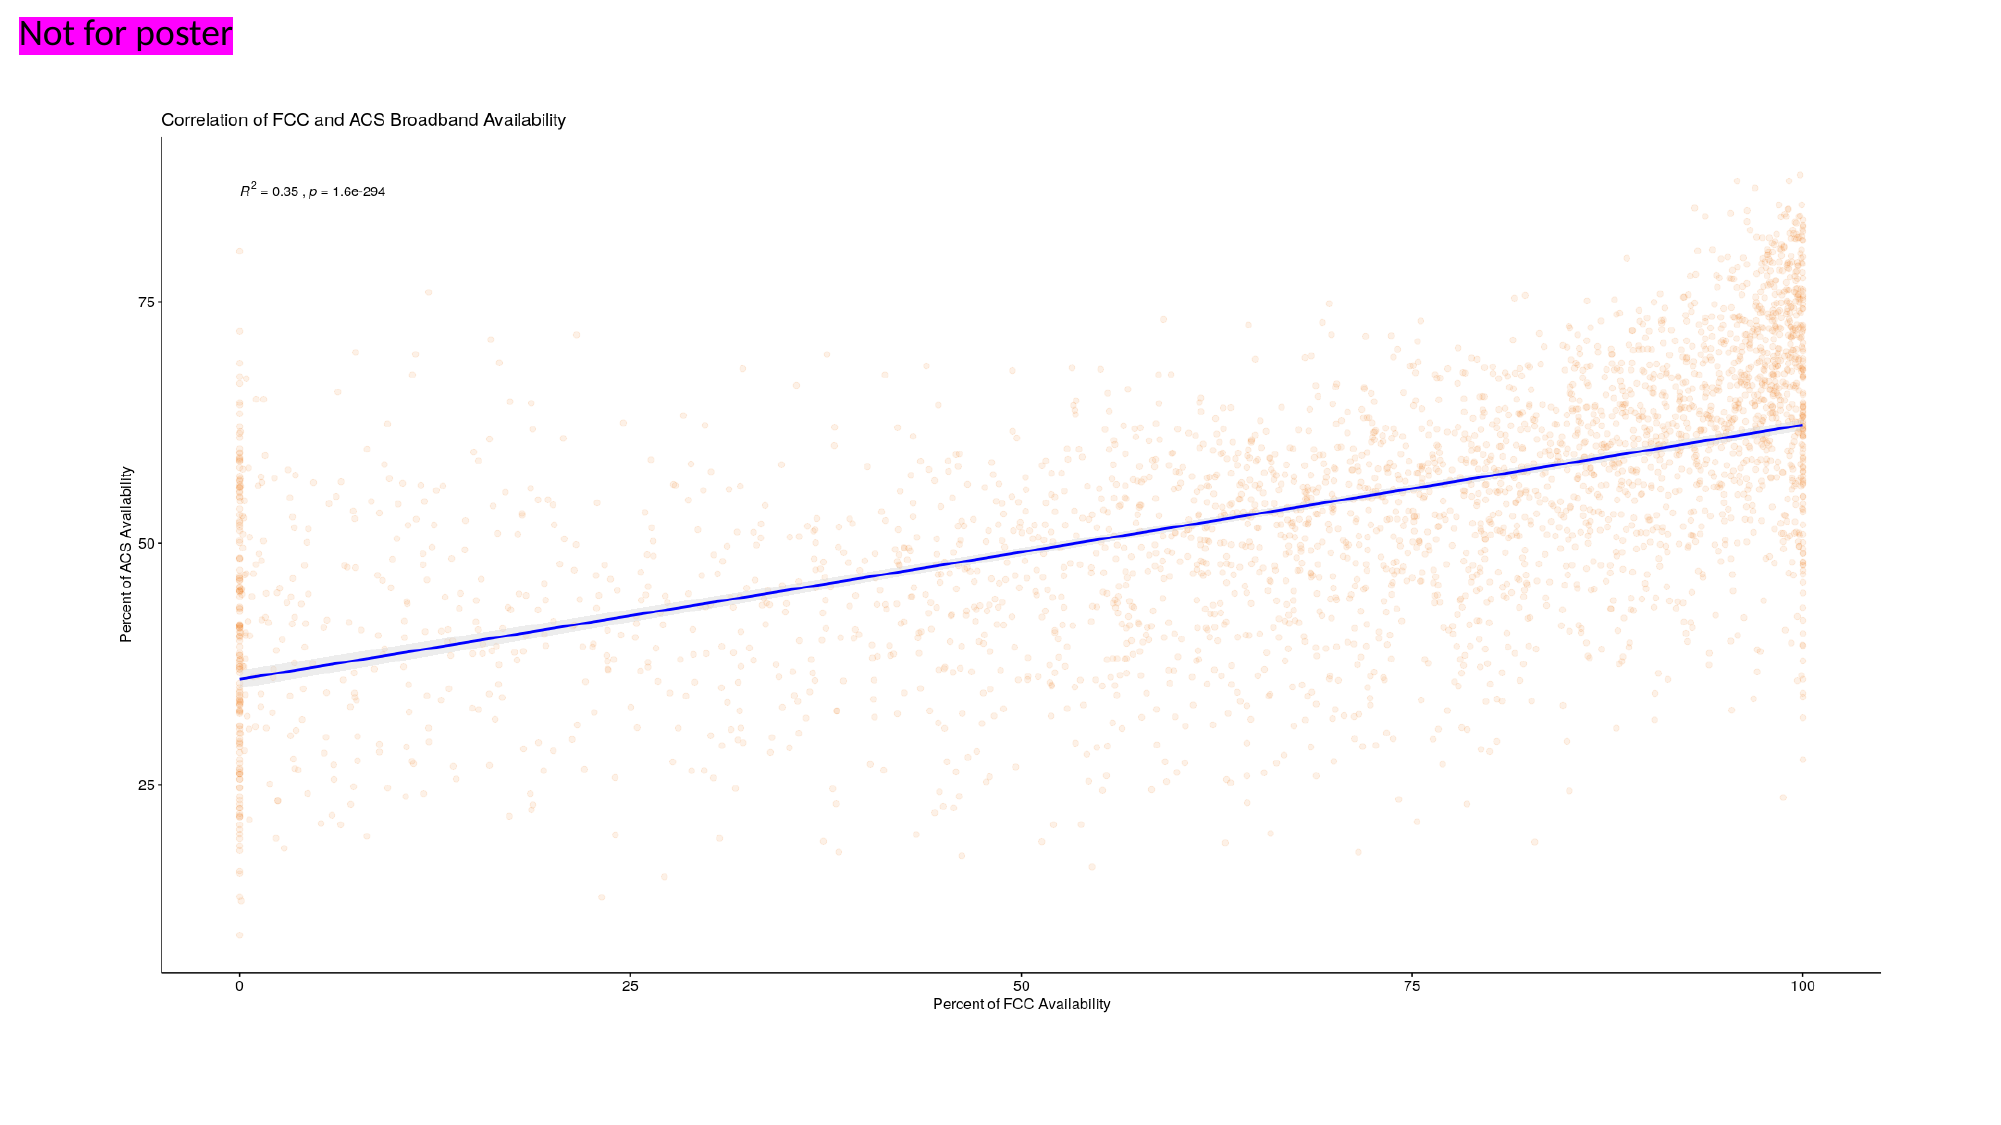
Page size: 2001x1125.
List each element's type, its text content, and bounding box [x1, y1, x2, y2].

text_box Not for poster [3, 0, 454, 61]
picture [112, 105, 1888, 1020]
